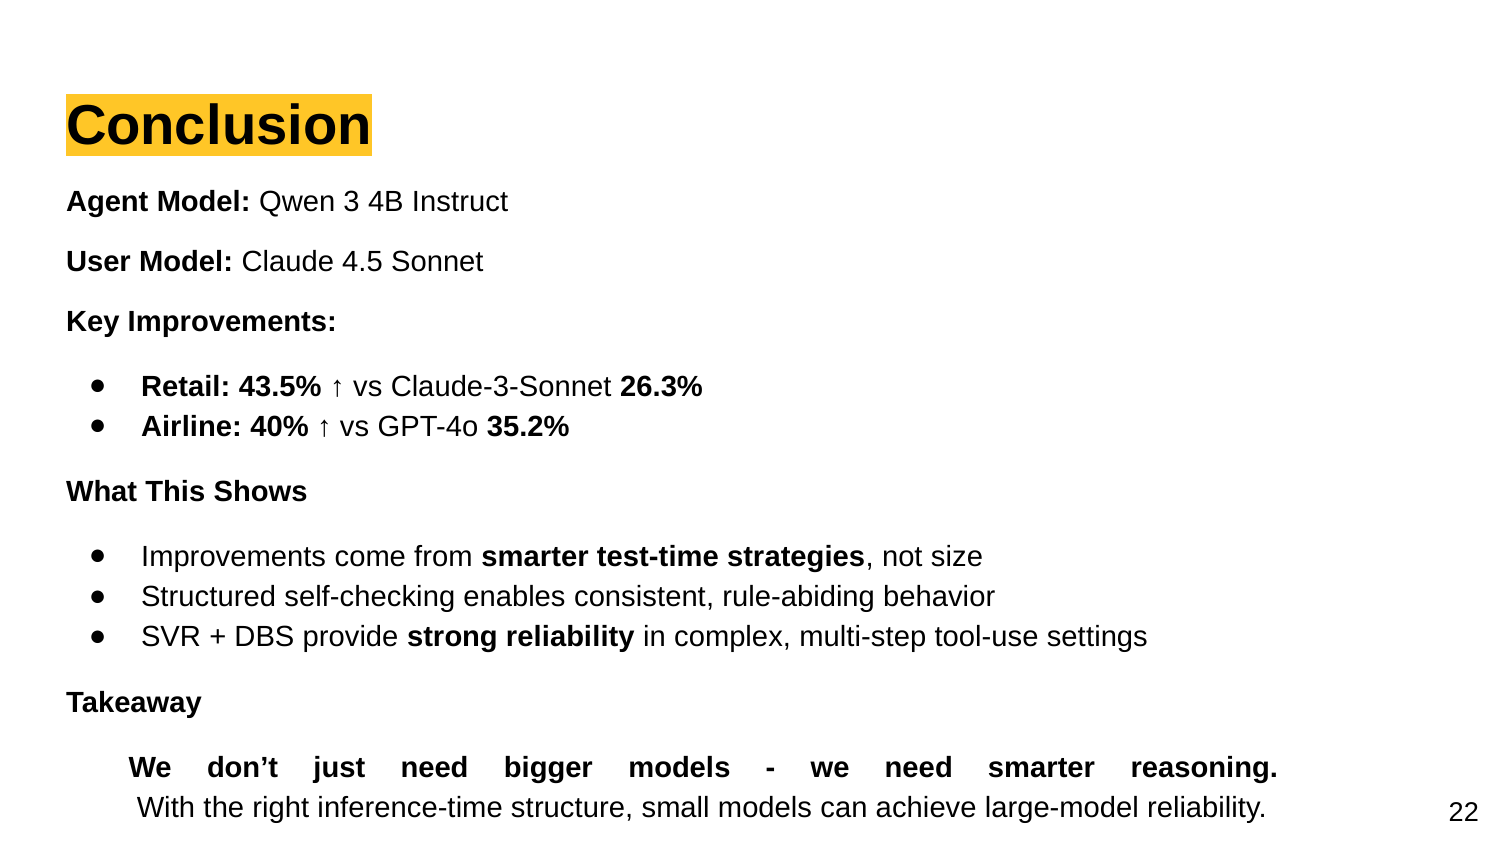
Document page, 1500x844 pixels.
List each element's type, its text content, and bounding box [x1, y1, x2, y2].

slide_number ‹#› [1403, 779, 1494, 844]
title Conclusion [51, 72, 1449, 167]
text_box Agent Model: Qwen 3 4B Instruct User Model: Claude 4.5 Sonnet Key Improvements: Retail: 43.5% ↑ vs Claude-3-Sonnet 26.3% Airline: 40% ↑ vs GPT-4o 35.2% What This Shows Improvements come from smarter test-time strategies, not size Structured self-checking enables consistent, rule-abiding behavior SVR + DBS provide strong reliability in complex, multi-step tool-use settings Takeaway We don’t just need bigger models - we need smarter reasoning. With the right inference-time structure, small models can achieve large-model reliability. [51, 166, 1357, 839]
